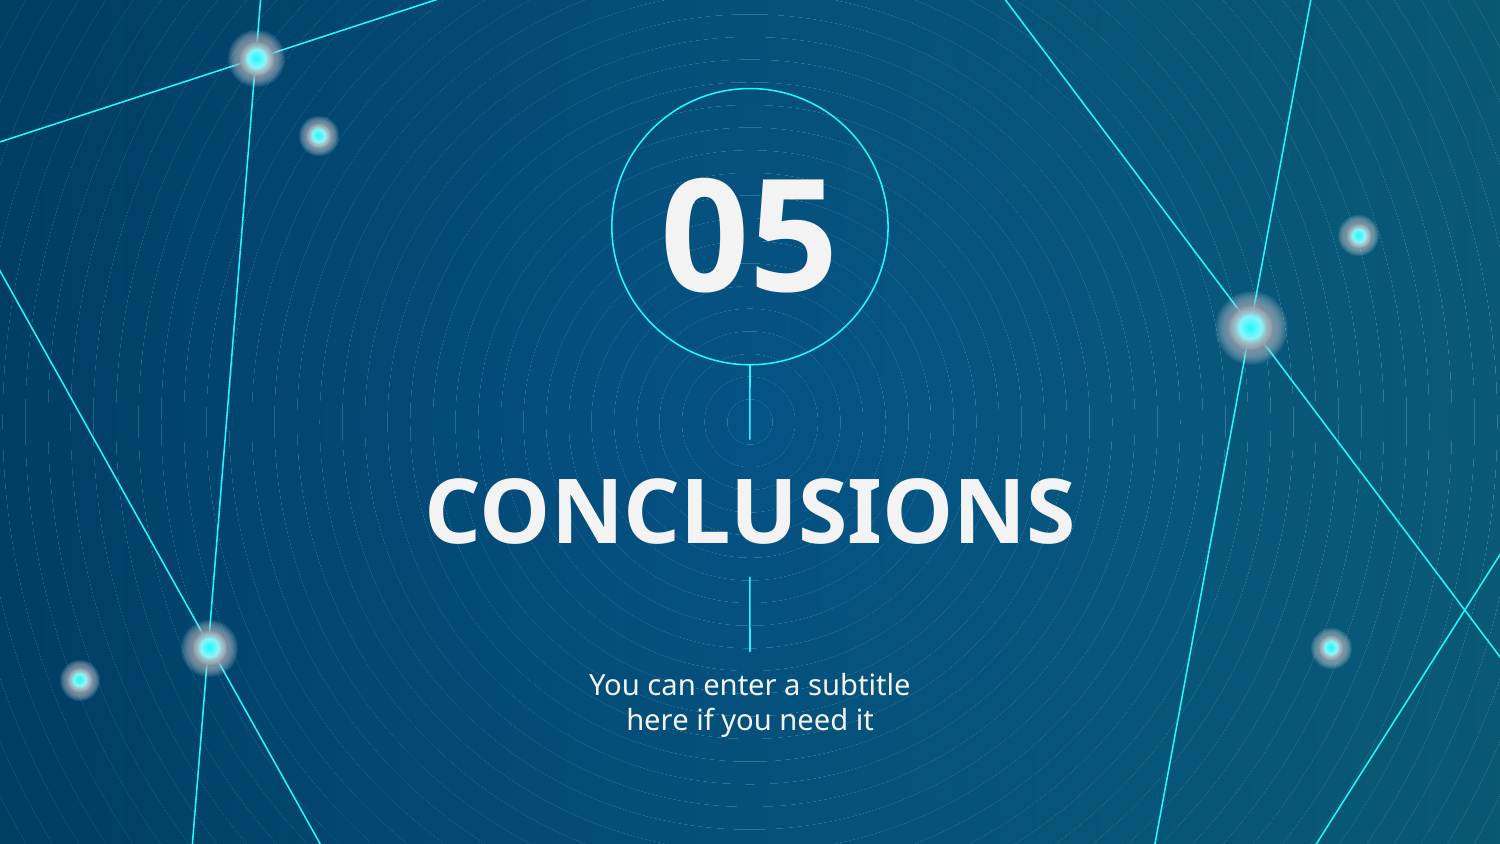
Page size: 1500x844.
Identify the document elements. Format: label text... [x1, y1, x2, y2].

text_box [662, 88, 838, 120]
text_box [878, 174, 889, 279]
title 05 [622, 120, 878, 334]
subtitle You can enter a subtitle here if you need it [566, 651, 934, 756]
title CONCLUSIONS [392, 439, 1108, 578]
text_box [611, 174, 622, 279]
text_box [663, 334, 837, 365]
